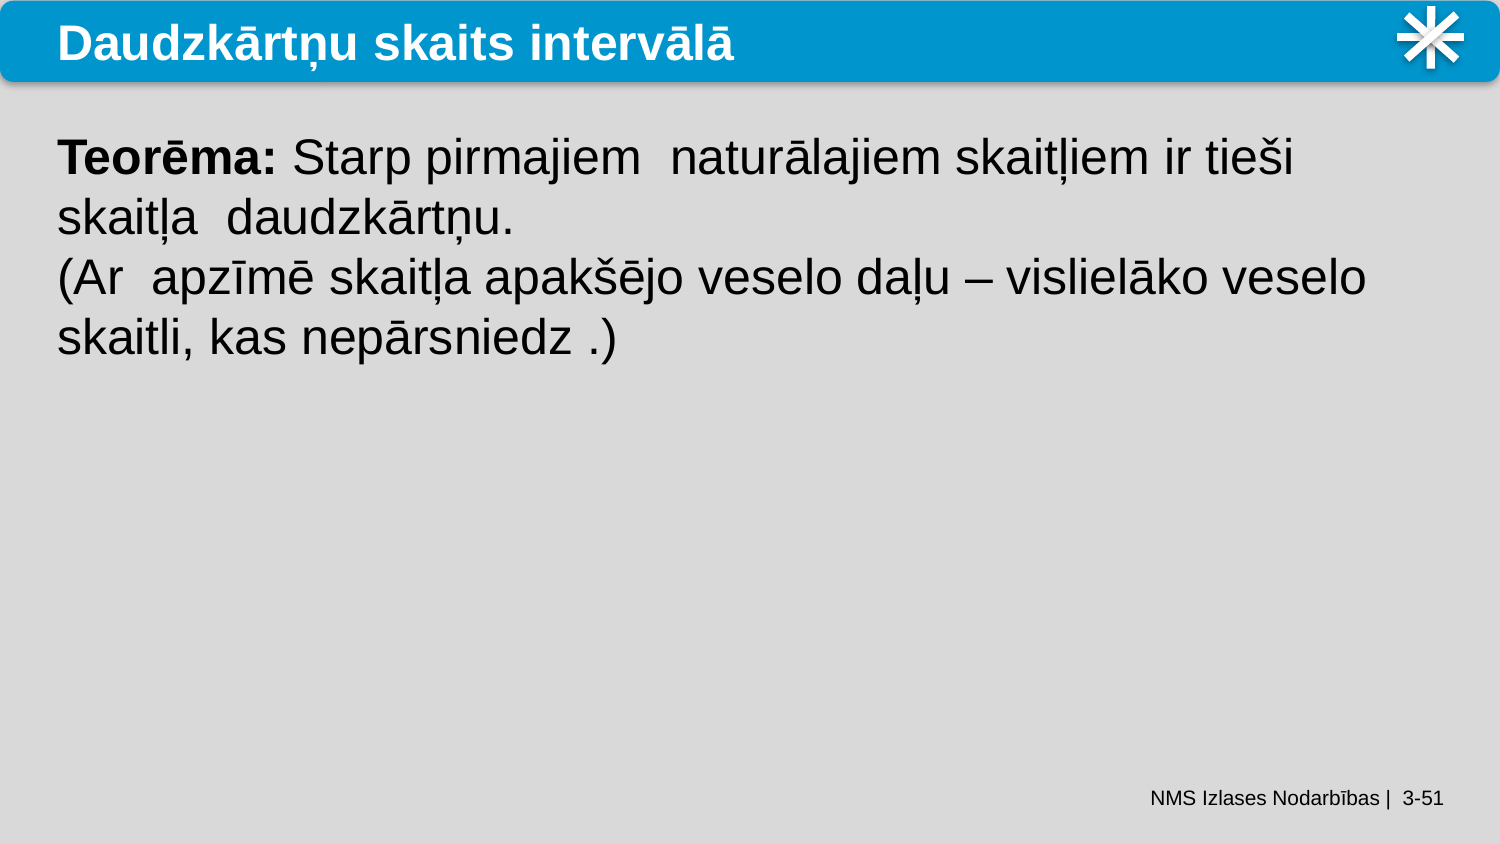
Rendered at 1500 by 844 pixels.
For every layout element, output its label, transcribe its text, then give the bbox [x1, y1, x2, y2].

title Daudzkārtņu skaits intervālā [56, 10, 1307, 73]
